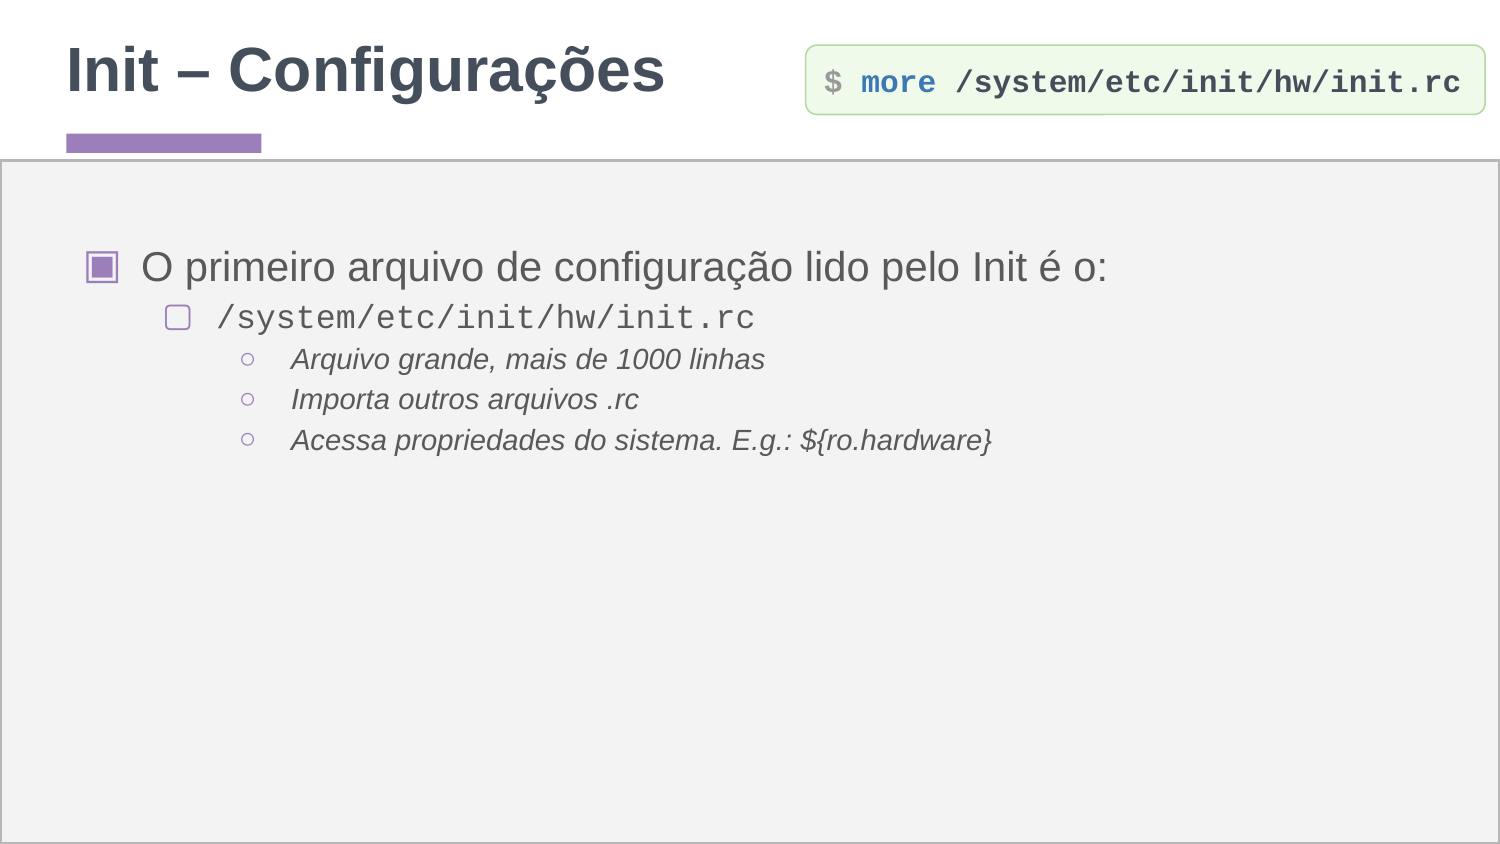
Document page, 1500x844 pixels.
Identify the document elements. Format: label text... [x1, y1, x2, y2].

list O primeiro arquivo de configuração lido pelo Init é o: /system/etc/init/hw/init.rc Arquivo grande, mais de 1000 linhas Importa outros arquivos .rc Acessa propriedades do sistema. E.g.: ${ro.hardware} [51, 216, 1467, 521]
text_box $ more /system/etc/init/hw/init.rc [805, 45, 1486, 115]
title Init – Configurações [51, 0, 1449, 134]
text_box [0, 160, 1500, 844]
